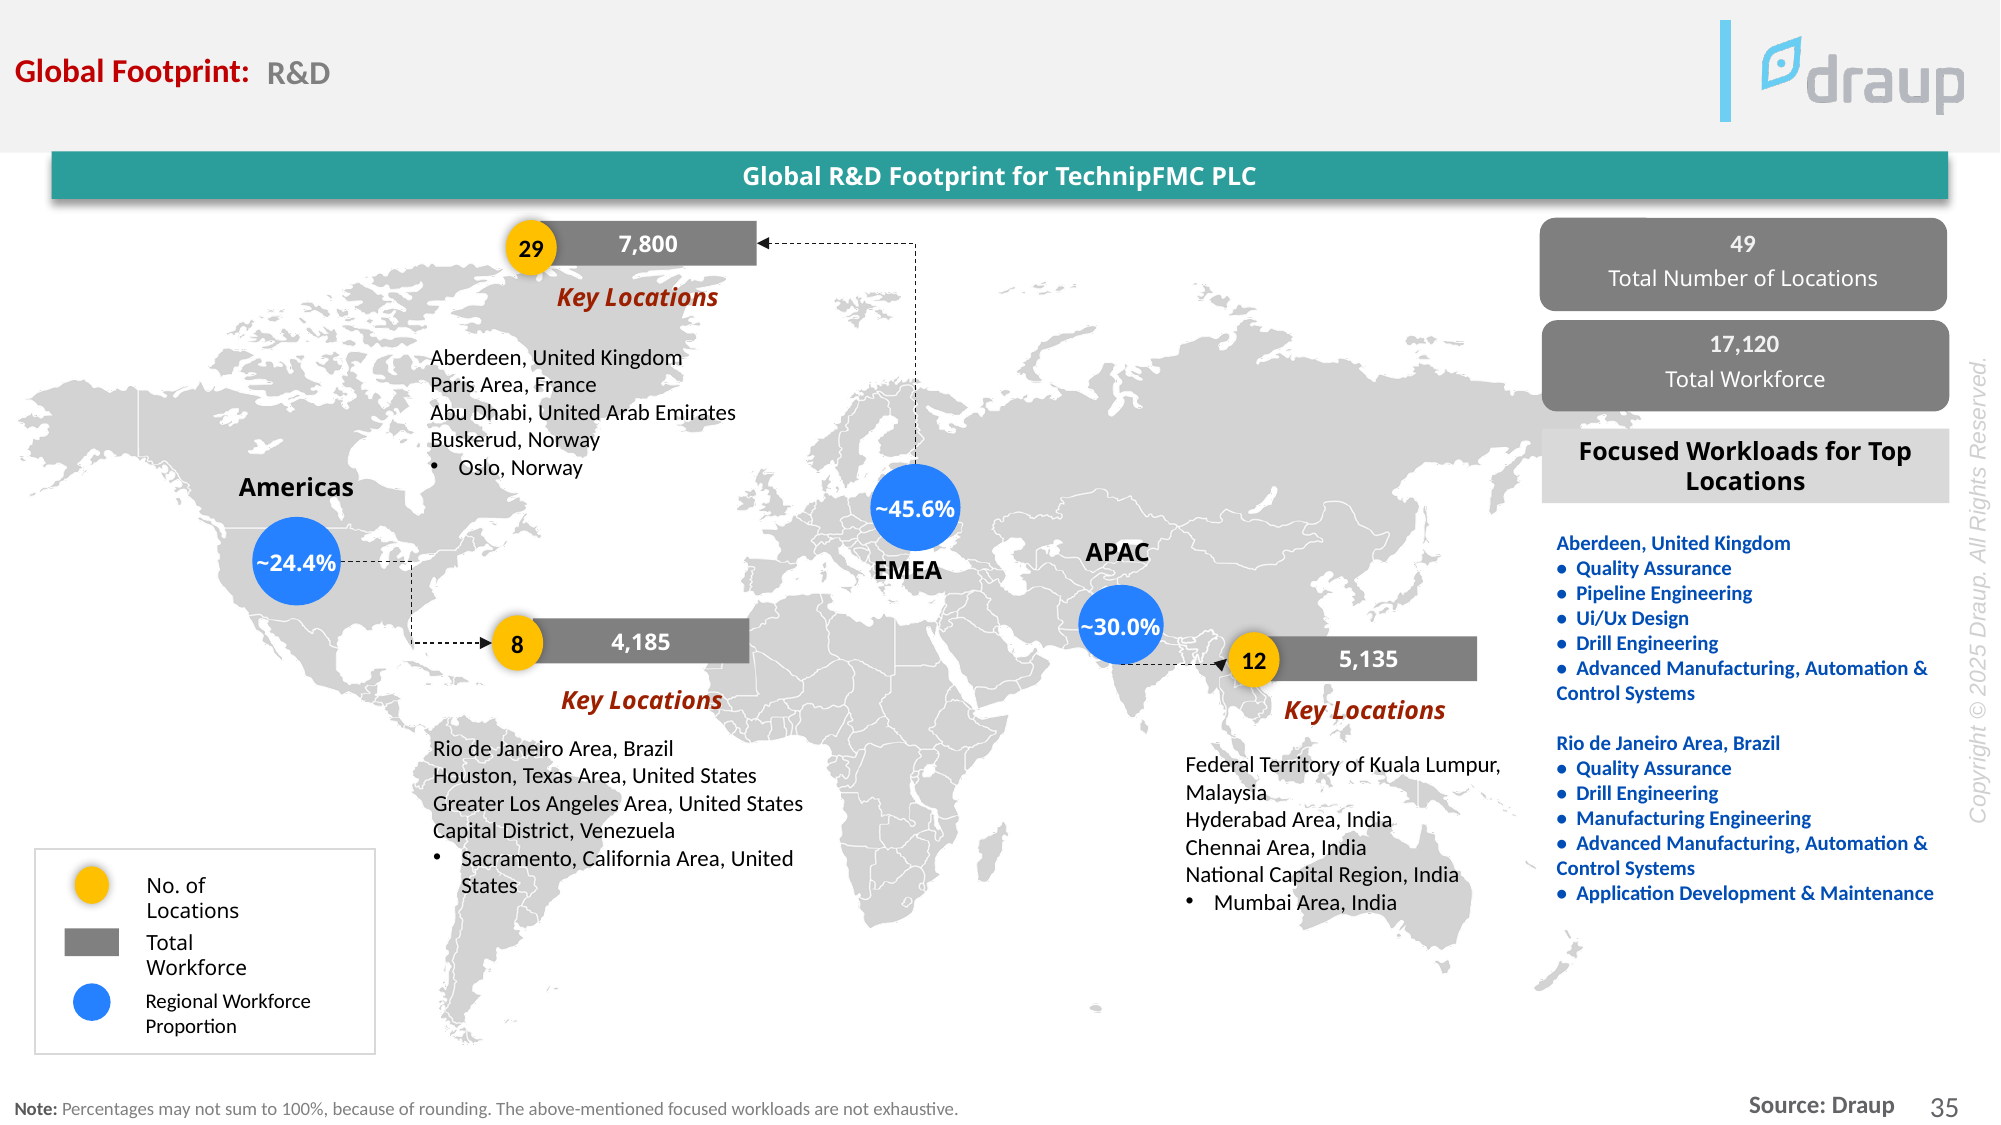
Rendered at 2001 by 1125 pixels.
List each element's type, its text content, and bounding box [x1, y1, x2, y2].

text_box R&D [252, 3, 1701, 144]
text_box Global R&D Footprint for TechnipFMC PLC [51, 151, 1949, 199]
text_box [725, 274, 947, 433]
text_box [340, 561, 493, 643]
text_box Total Number of Locations [1662, 216, 1942, 220]
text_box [34, 848, 375, 1055]
picture [0, 215, 1662, 1052]
text_box Note: Percentages may not sum to 100%, because of rounding. The above-mentioned focused workloads are not exhaustive. [0, 1089, 1894, 1125]
text_box Focused Workloads for Top Locations [1662, 428, 1950, 504]
text_box Total Workforce [1662, 327, 1951, 413]
text_box 49 [1662, 220, 1945, 265]
text_box Total Number of Locations [1662, 223, 1949, 313]
text_box 17,120 [1662, 320, 1948, 365]
text_box Aberdeen, United Kingdom • Quality Assurance • Pipeline Engineering • Ui/Ux Design • Drill Engineering • Advanced Manufacturing, Automation & Control Systems Rio de Janeiro Area, Brazil • Quality Assurance • Drill Engineering • Manufacturing Engineering • Advanced Manufacturing, Automation & Control Systems • Application Development & Maintenance [1541, 522, 1950, 1078]
text_box Global Footprint: [0, 2, 1676, 143]
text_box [1170, 608, 1177, 715]
